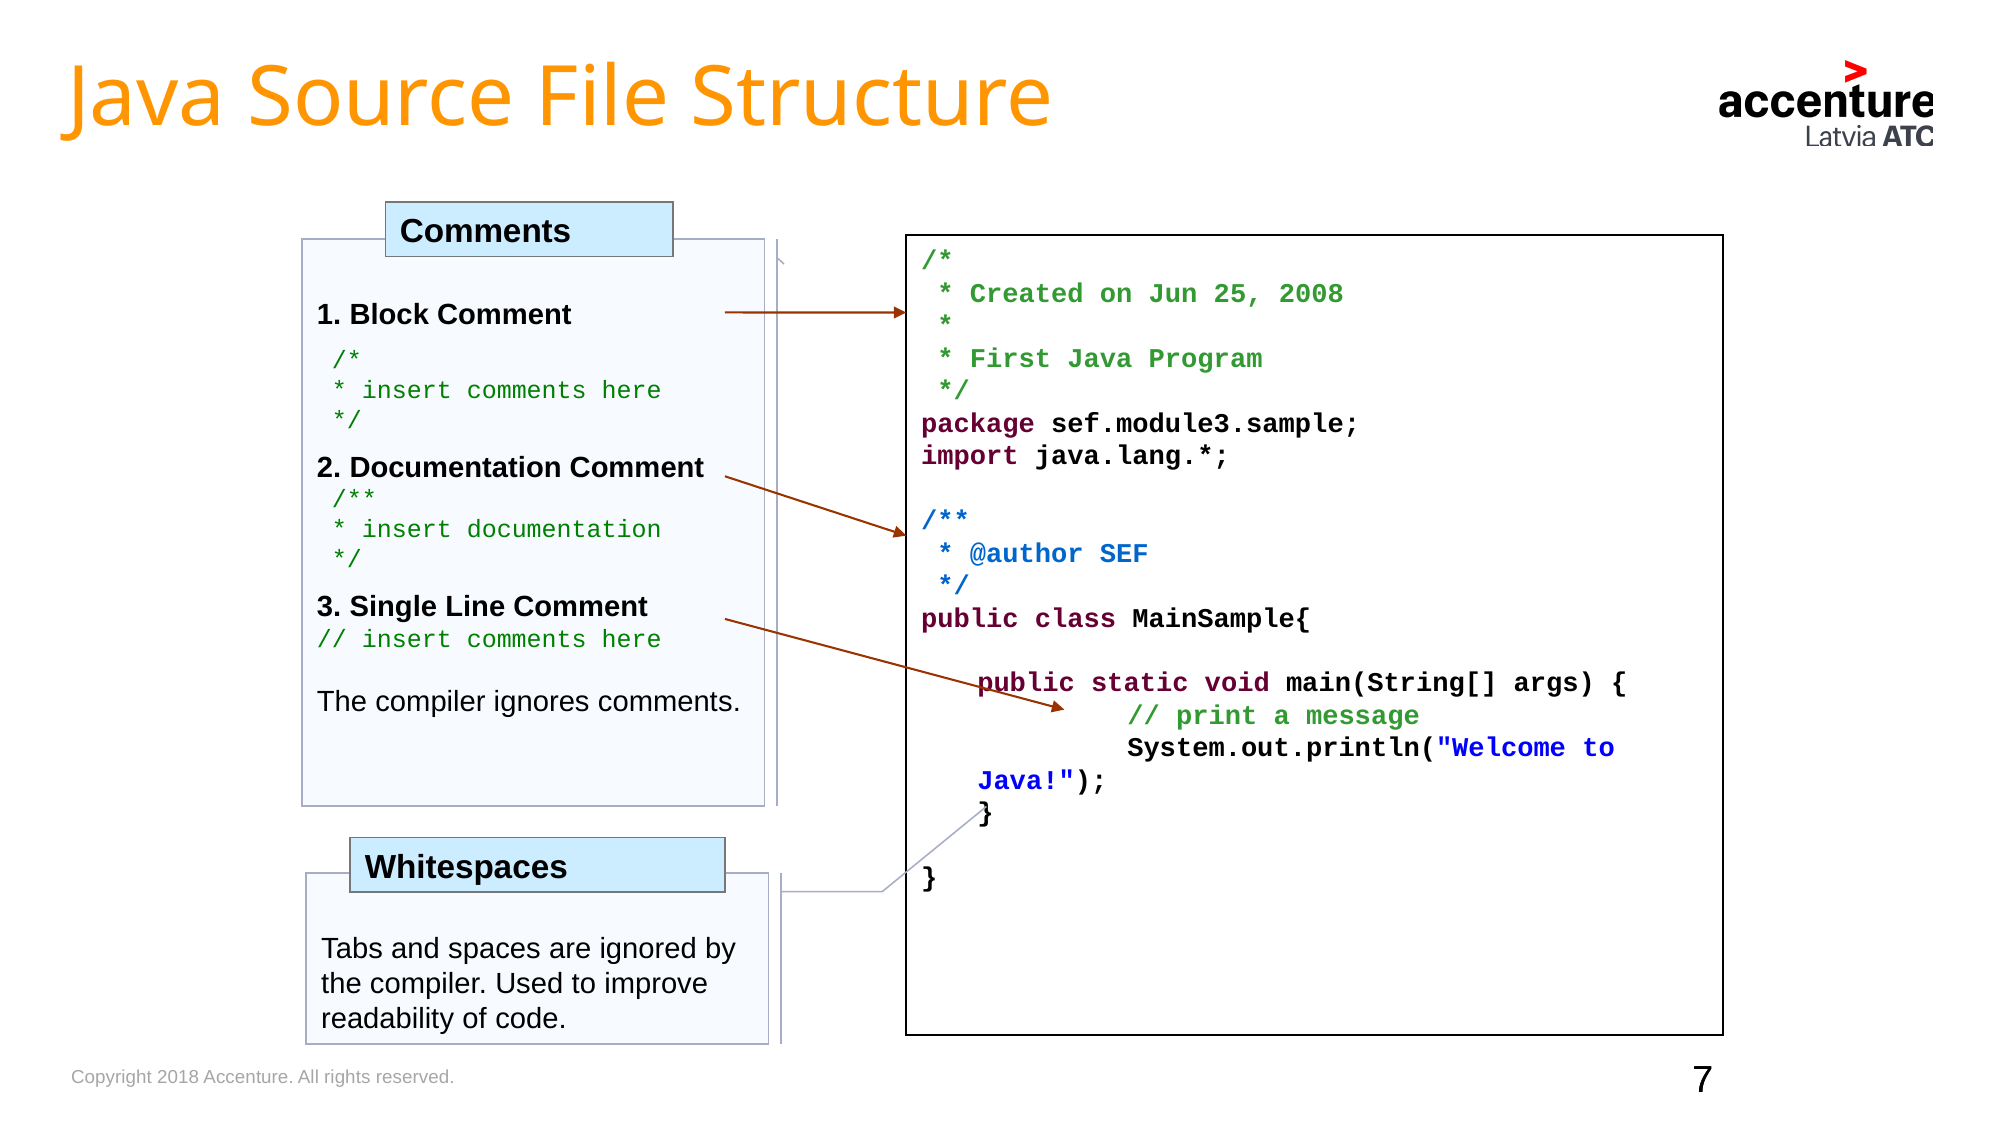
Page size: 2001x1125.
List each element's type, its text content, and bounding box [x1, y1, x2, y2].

text_box 1. Block Comment /* * insert comments here */ 2. Documentation Comment /** * insert documentation */ 3. Single Line Comment // insert comments here The compiler ignores comments. [302, 238, 765, 807]
title Java Source File Structure [67, 61, 1316, 226]
text_box [724, 618, 1065, 713]
text_box /* * Created on Jun 25, 2008 * * First Java Program */ package sef.module3.sample; import java.lang.*; /** * @author SEF */ public class MainSample{ public static void main(String[] args) { // print a message System.out.println("Welcome to Java!"); } } [906, 235, 1723, 1035]
text_box 7 [1449, 1062, 1728, 1107]
text_box Comments [385, 202, 673, 257]
text_box Tabs and spaces are ignored by the compiler. Used to improve readability of code. [306, 872, 769, 1044]
text_box [724, 476, 907, 538]
text_box Whitespaces [349, 837, 725, 893]
text_box [724, 306, 907, 319]
